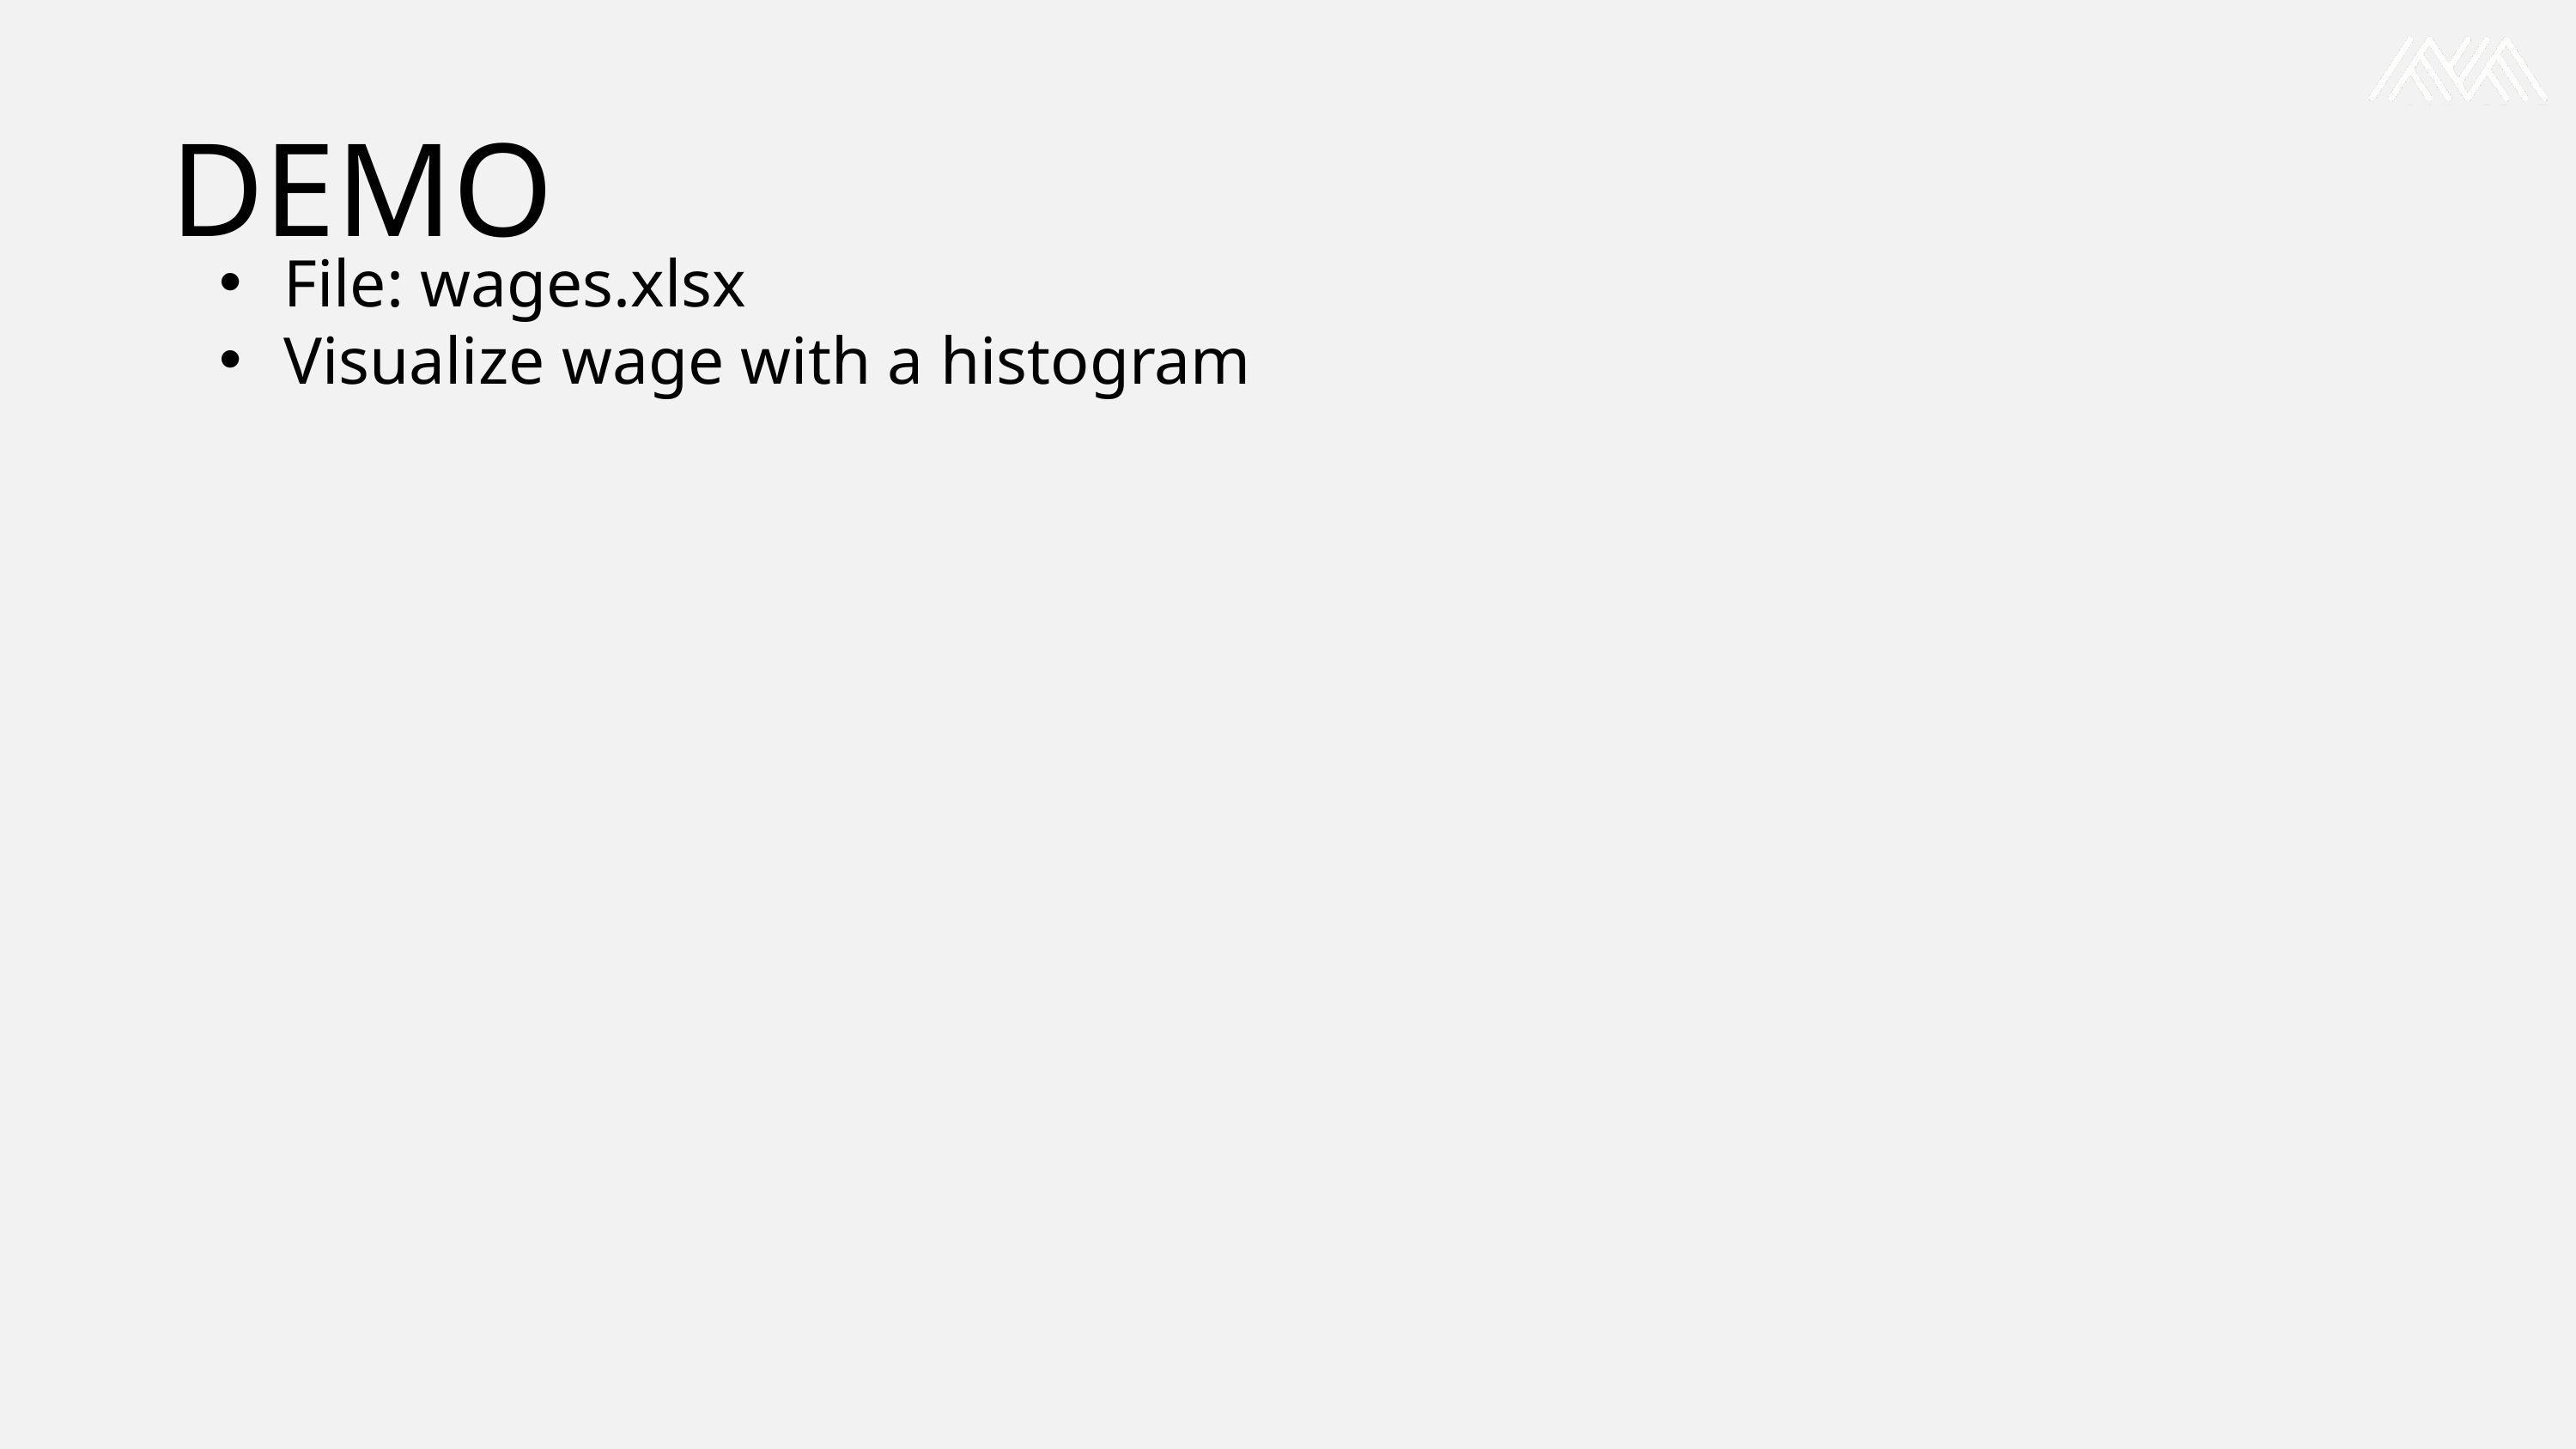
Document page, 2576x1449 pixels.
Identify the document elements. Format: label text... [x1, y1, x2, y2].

text_box DEMO [170, 82, 622, 242]
picture [2318, 0, 2576, 194]
text_box File: wages.xlsx Visualize wage with a histogram [170, 242, 1331, 397]
